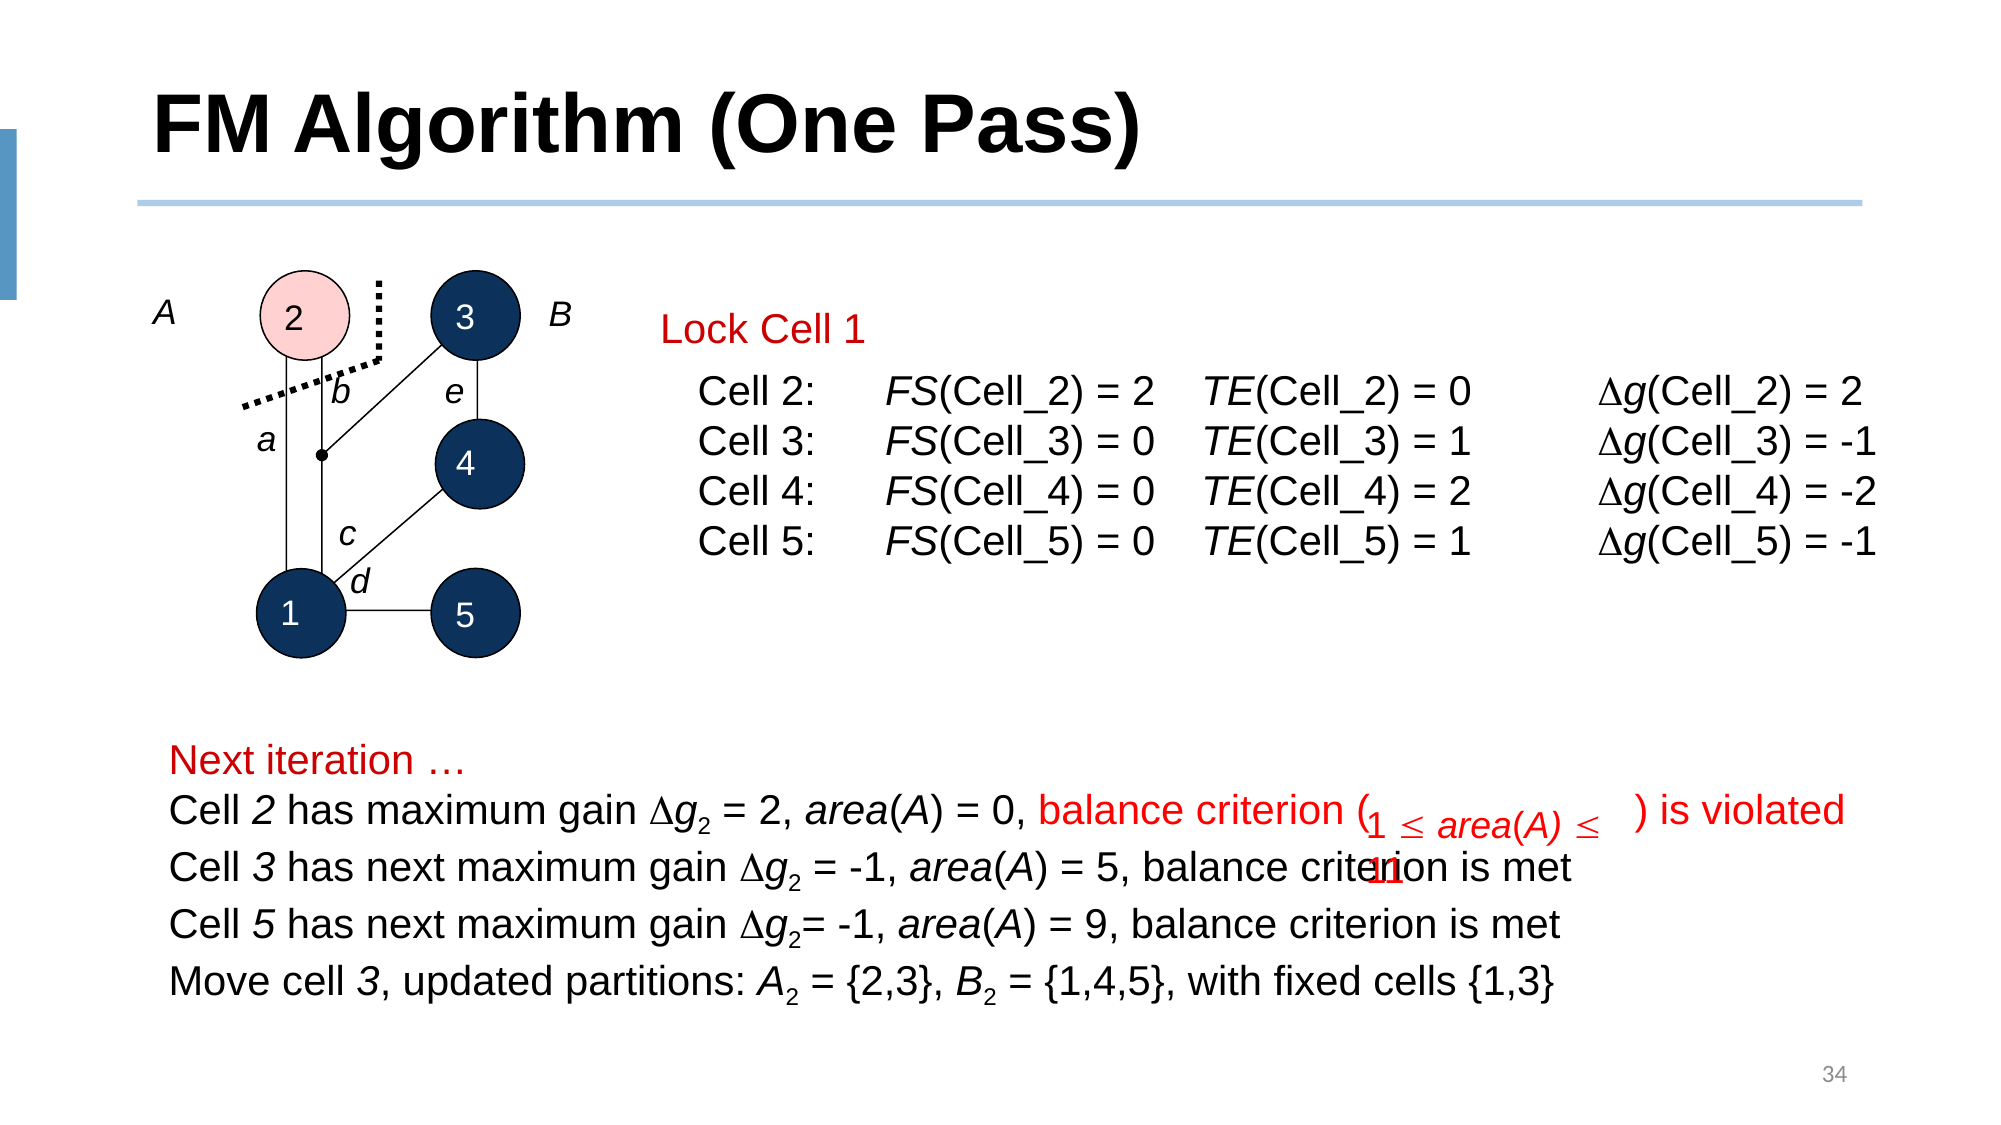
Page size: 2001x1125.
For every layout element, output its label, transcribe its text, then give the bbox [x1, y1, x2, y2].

text_box Next iteration … Cell 2 has maximum gain g2 = 2, area(A) = 0, balance criterion ( ) is violated Cell 3 has next maximum gain g2 = -1, area(A) = 5, balance criterion is met Cell 5 has next maximum gain g2= -1, area(A) = 9, balance criterion is met Move cell 3, updated partitions: A2 = {2,3}, B2 = {1,4,5}, with fixed cells {1,3} [137, 725, 1863, 1022]
text_box Lock Cell 1 [659, 294, 967, 364]
text_box Cell 2: FS(Cell_2) = 2 TE(Cell_2) = 0 g(Cell_2) = 2 Cell 3: FS(Cell_3) = 0 TE(Cell_3) = 1 g(Cell_3) = -1 Cell 4: FS(Cell_4) = 0 TE(Cell_4) = 2 g(Cell_4) = -2 Cell 5: FS(Cell_5) = 0 TE(Cell_5) = 1 g(Cell_5) = -1 [666, 356, 1893, 575]
text_box 1  area(A)  11 [1351, 794, 1659, 899]
title FM Algorithm (One Pass) [137, 42, 1863, 208]
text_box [137, 270, 659, 658]
slide_number 34 [1412, 1042, 1863, 1103]
